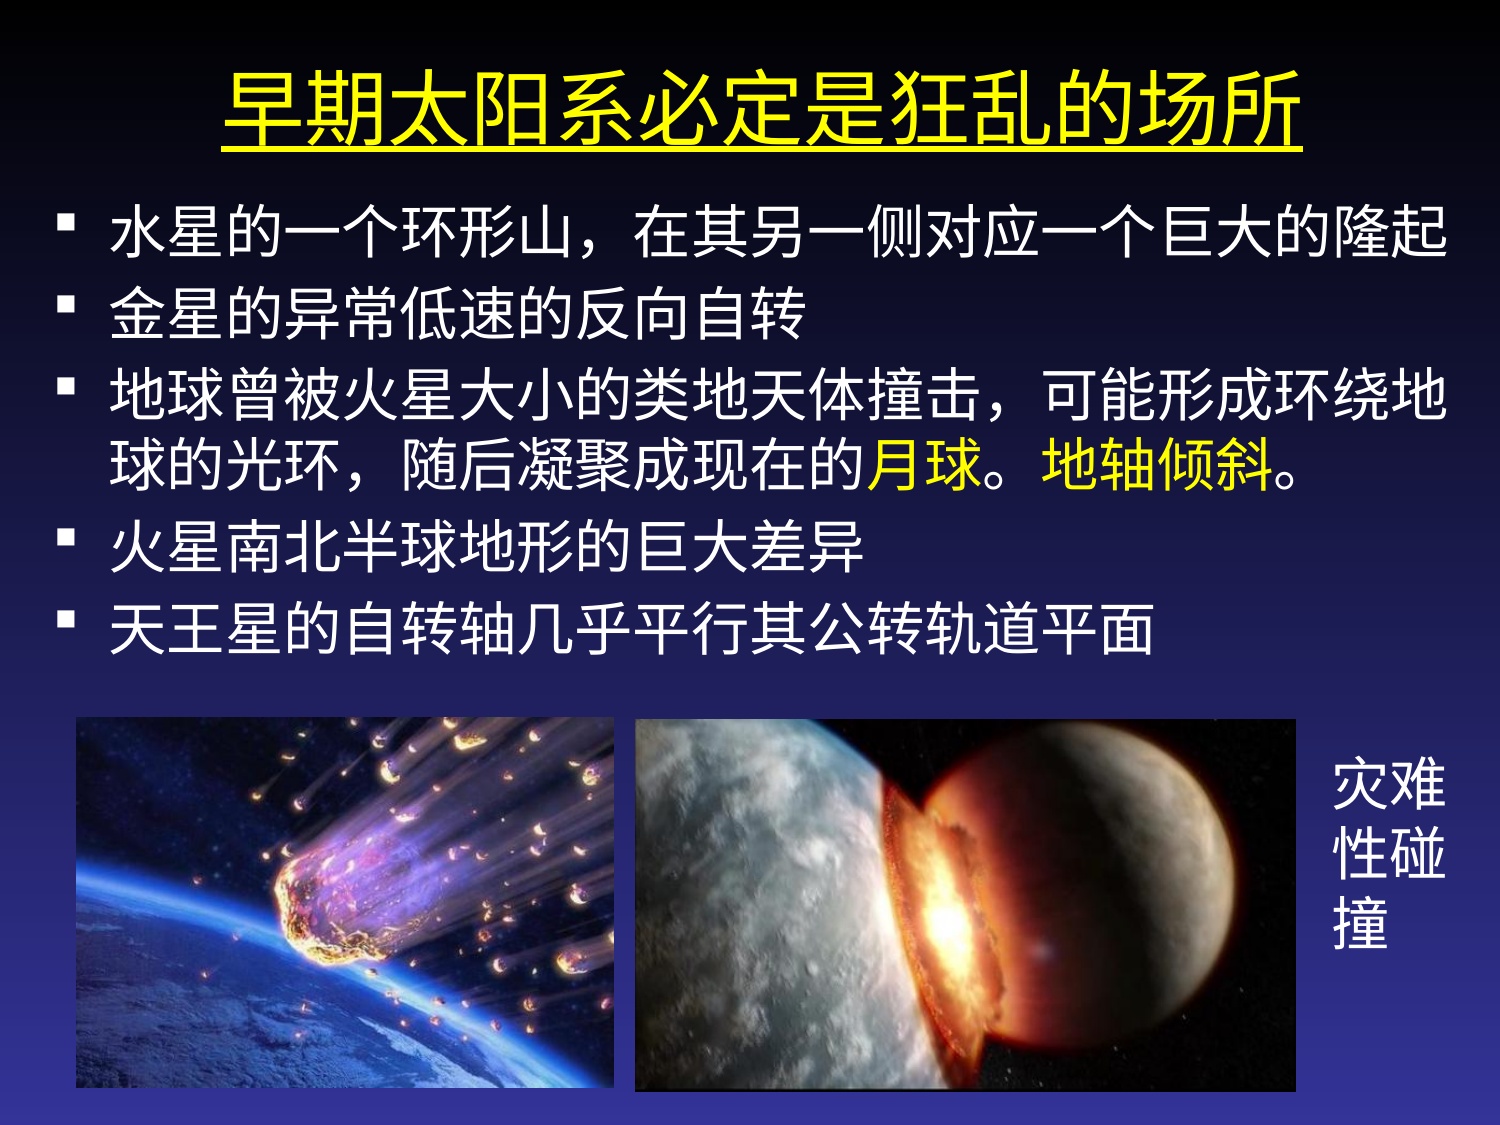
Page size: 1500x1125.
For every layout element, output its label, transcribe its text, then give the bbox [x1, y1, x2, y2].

text_box 灾难性碰撞 [1316, 739, 1475, 965]
picture [76, 717, 614, 1089]
list 水星的一个环形山，在其另一侧对应一个巨大的隆起 金星的异常低速的反向自转 地球曾被火星大小的类地天体撞击，可能形成环绕地球的光环，随后凝聚成现在的月球。地轴倾斜。 火星南北半球地形的巨大差异 天王星的自转轴几乎平行其公转轨道平面 [37, 187, 1475, 693]
title 早期太阳系必定是狂乱的场所 [62, 50, 1463, 163]
picture [634, 719, 1296, 1092]
